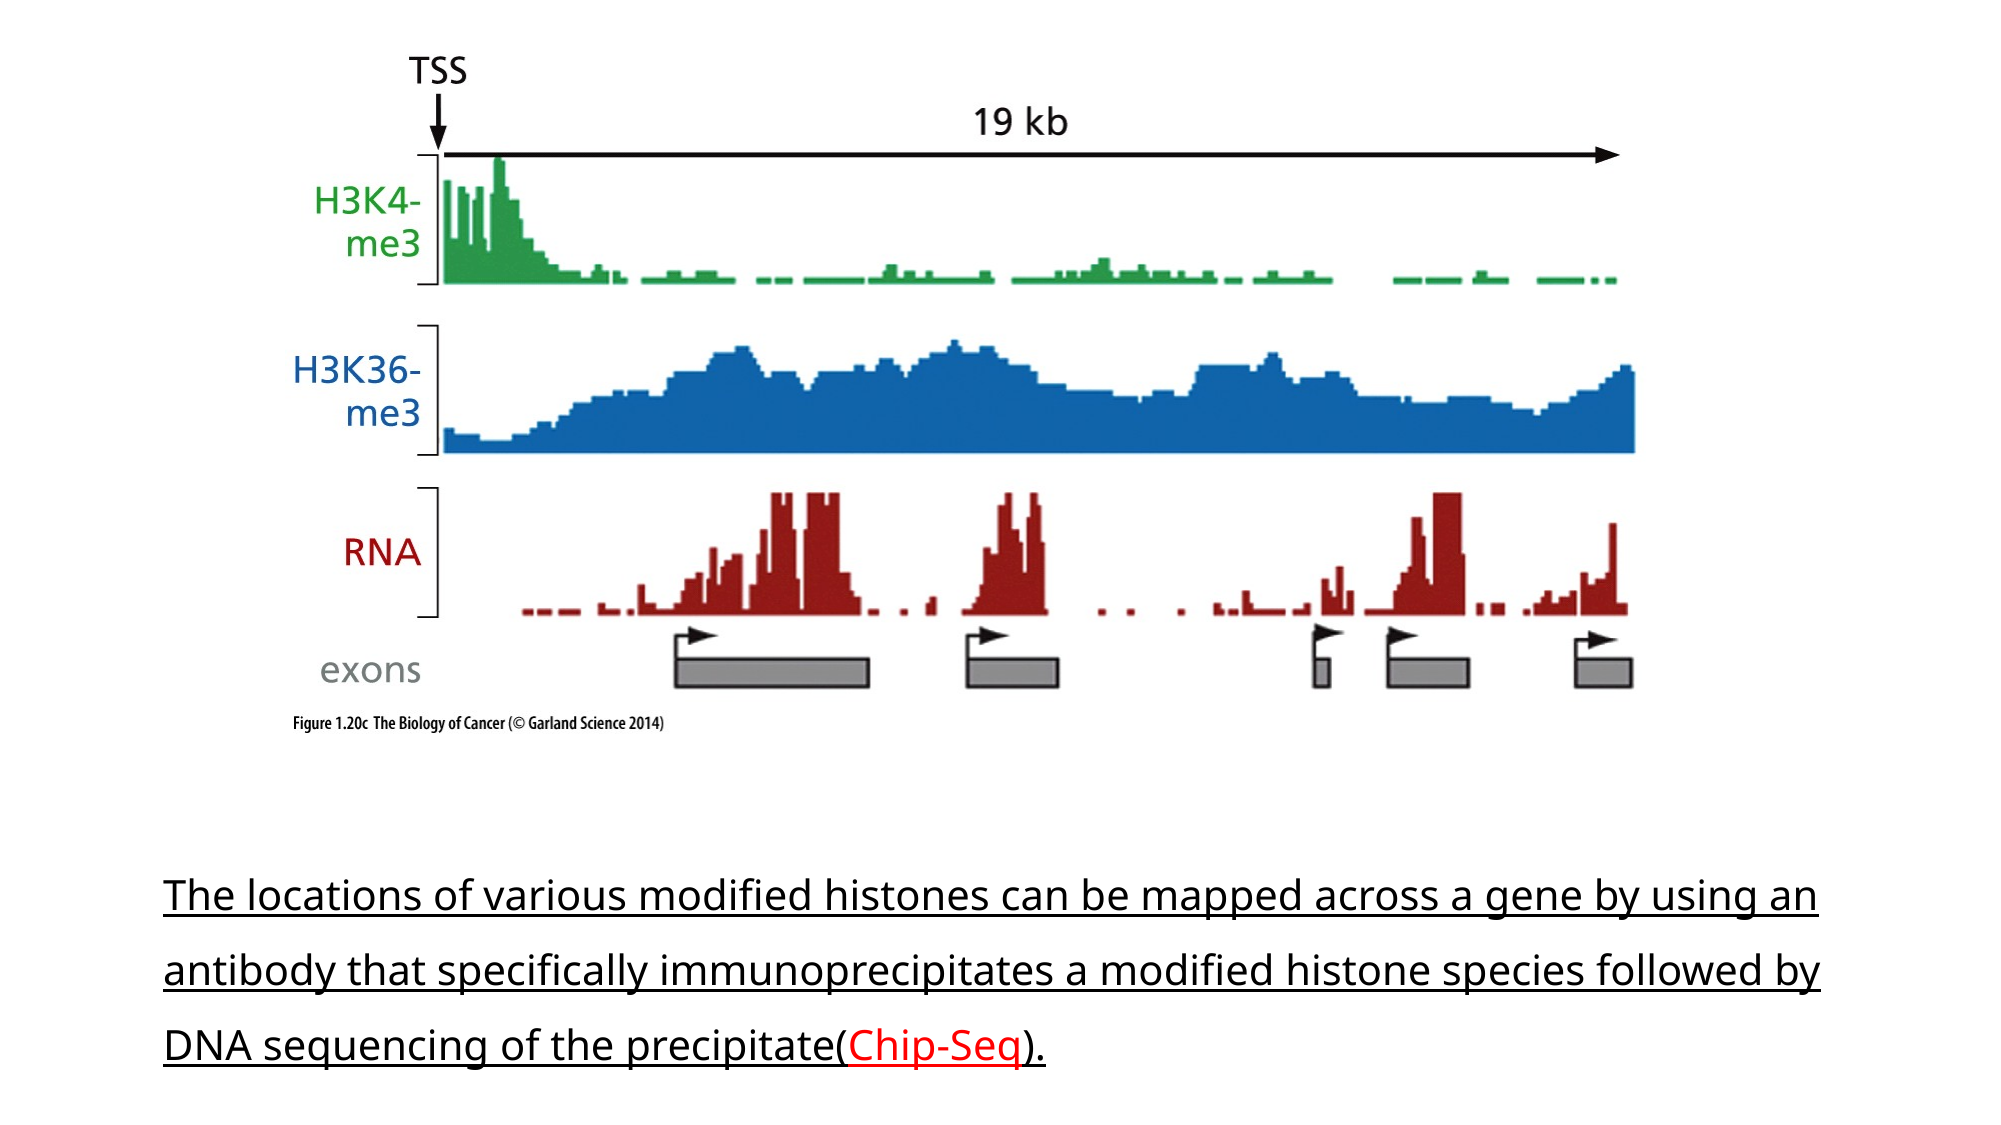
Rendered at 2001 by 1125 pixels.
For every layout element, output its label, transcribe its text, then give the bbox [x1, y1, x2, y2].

picture [285, 46, 1654, 738]
text_box The locations of various modified histones can be mapped across a gene by using an antibody that specifically immunoprecipitates a modified histone species followed by DNA sequencing of the precipitate(Chip-Seq). [148, 836, 1894, 1077]
